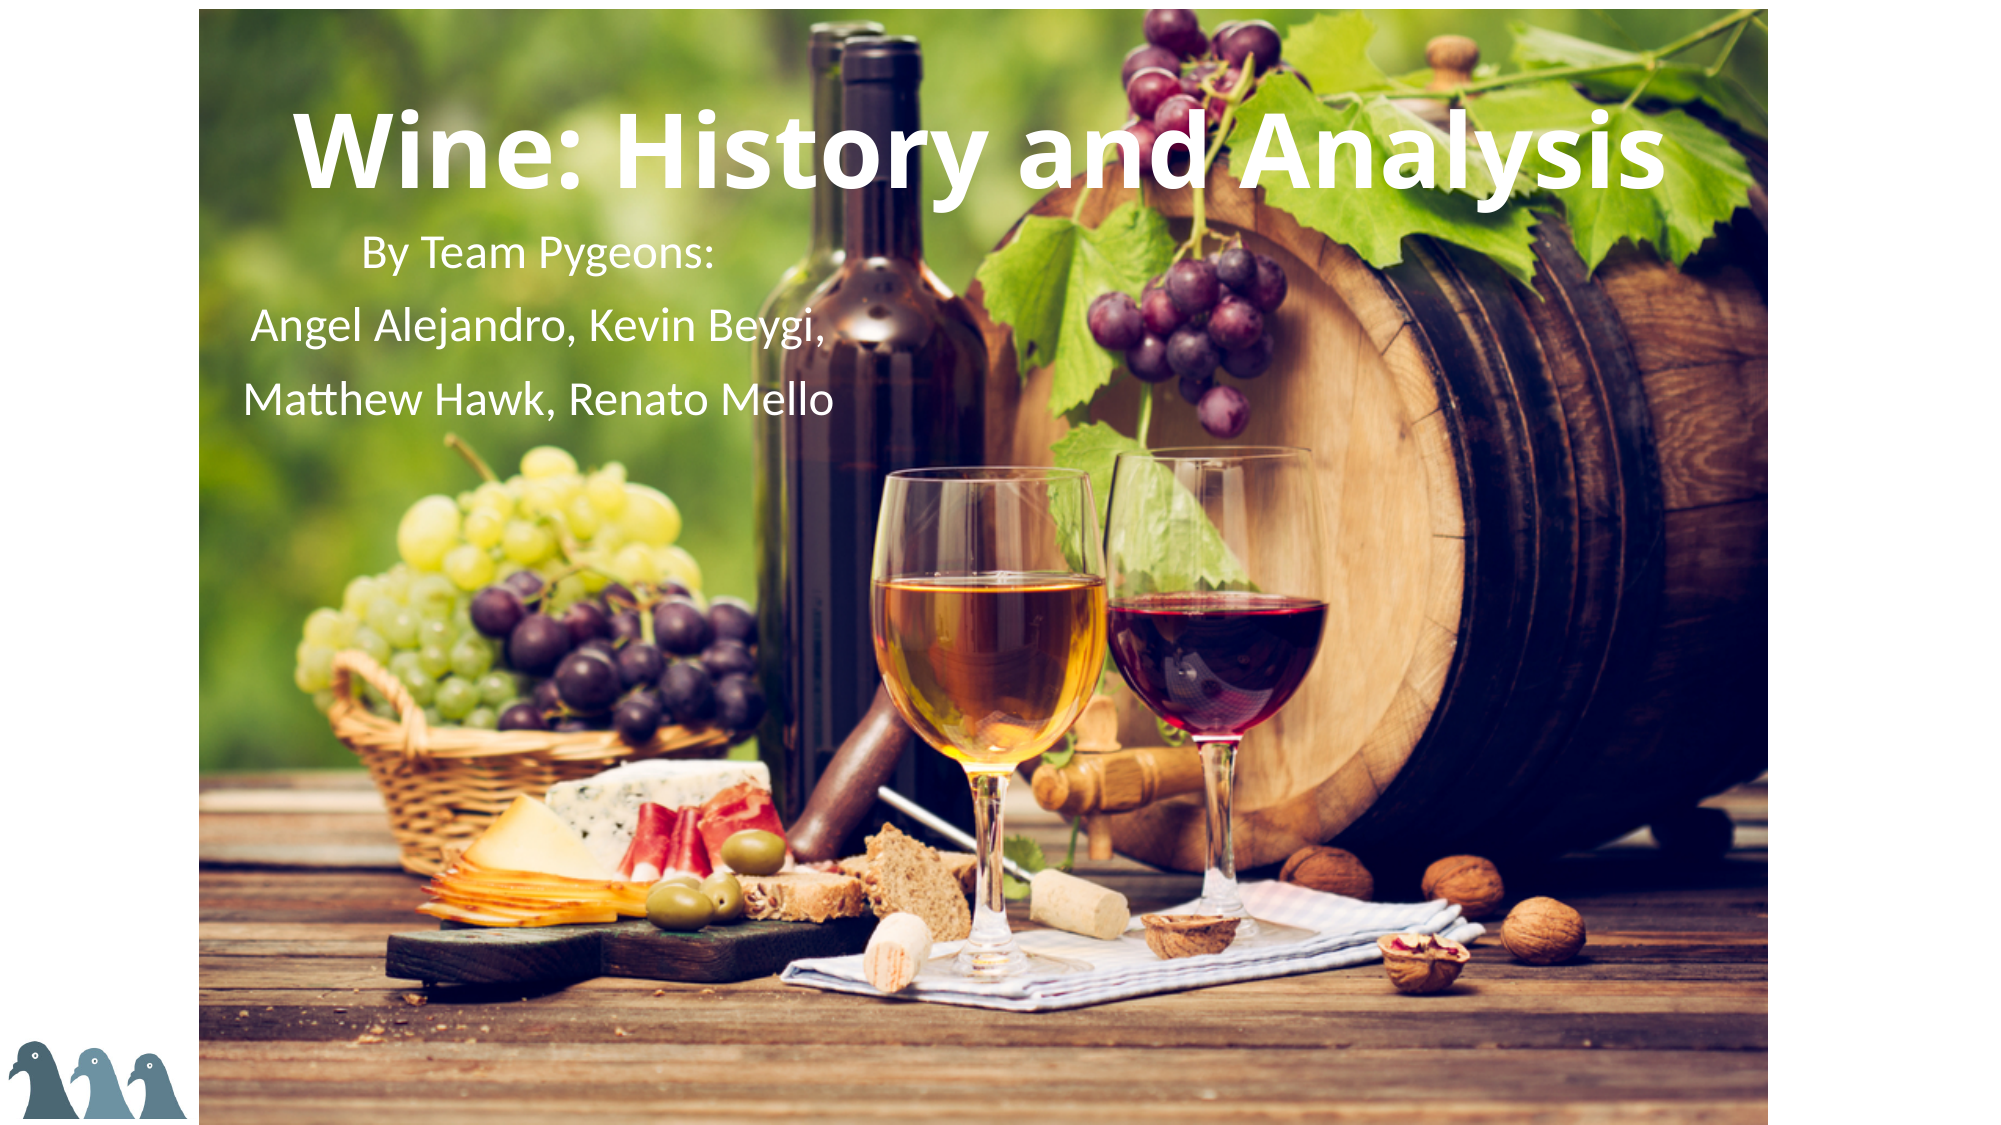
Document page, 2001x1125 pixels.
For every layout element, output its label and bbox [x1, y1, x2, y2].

picture [4, 9, 1768, 1125]
